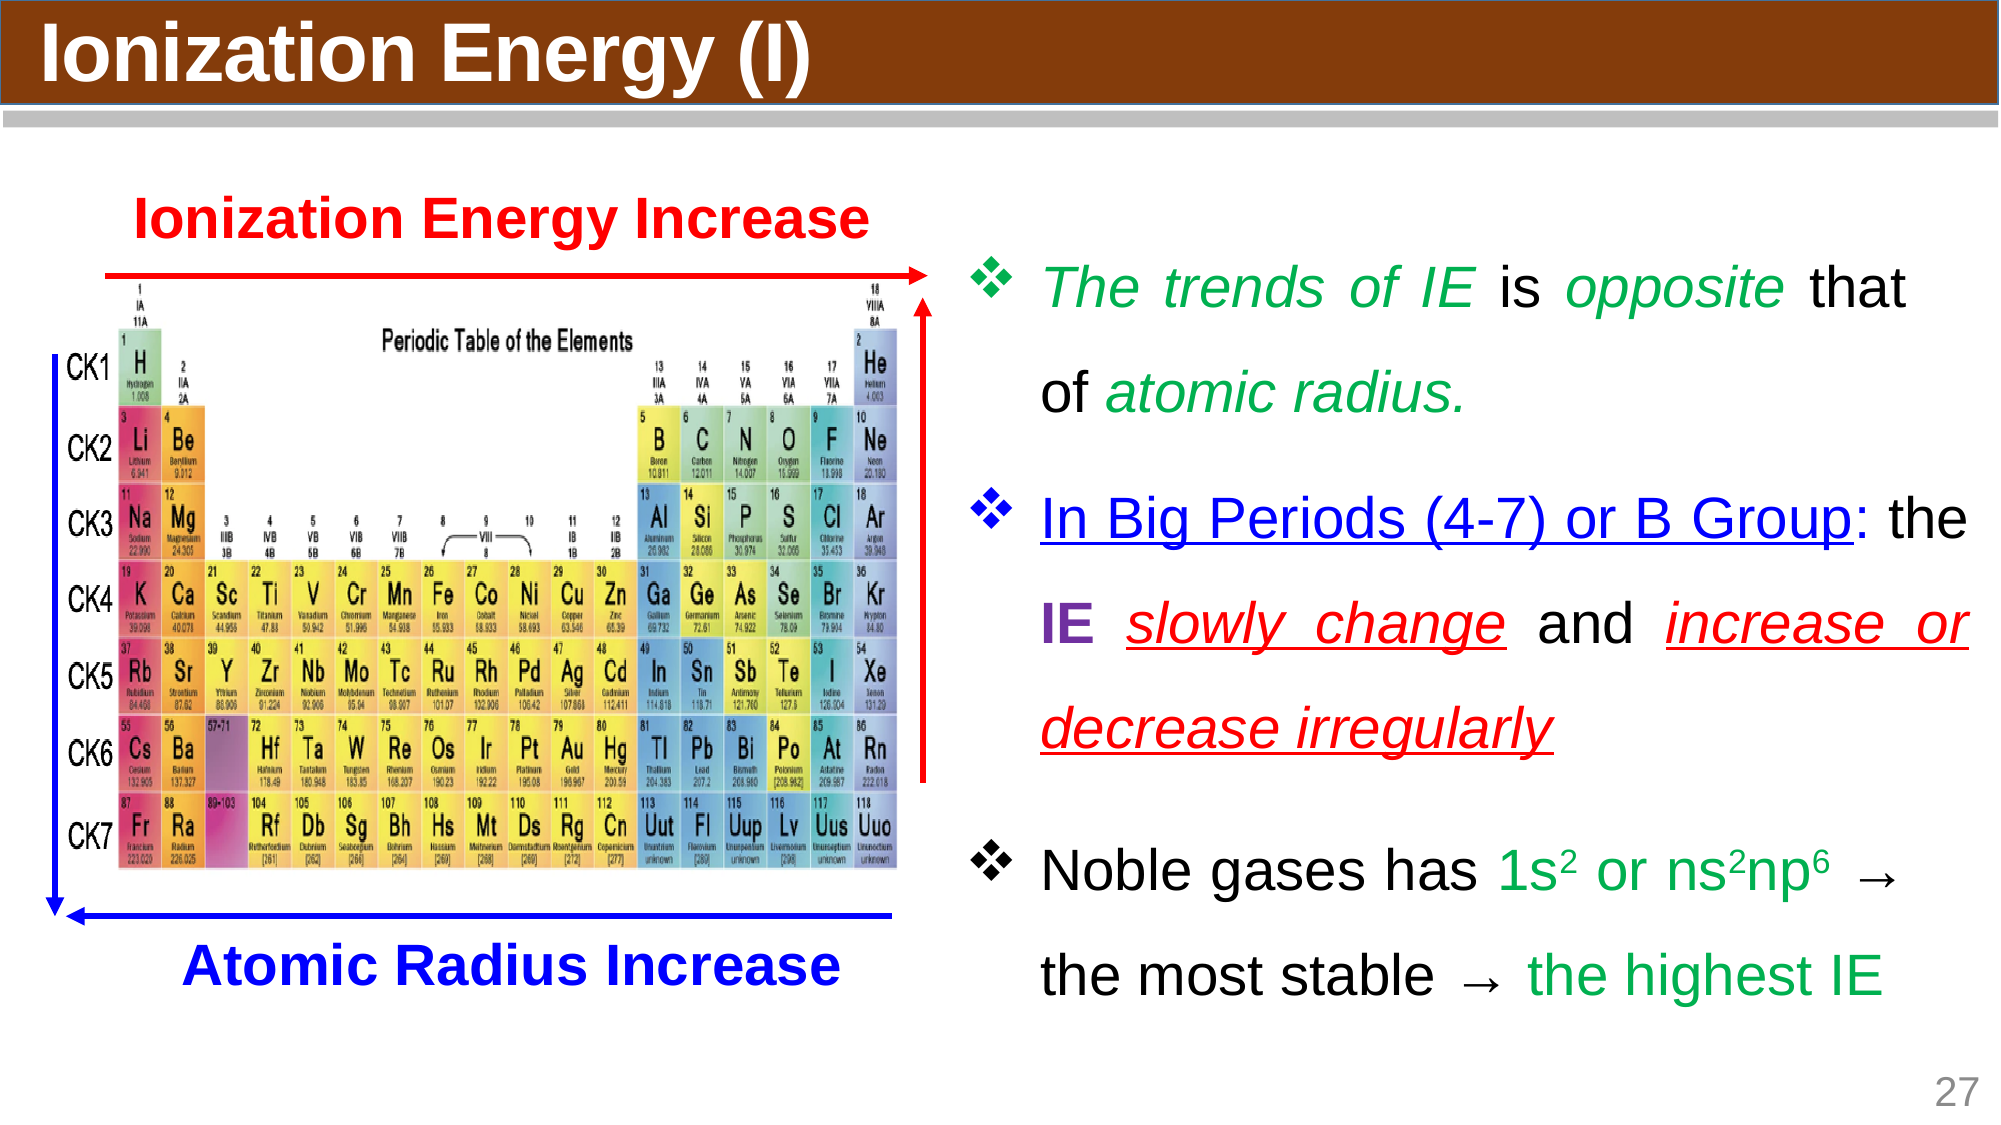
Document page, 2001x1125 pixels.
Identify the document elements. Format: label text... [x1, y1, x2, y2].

text_box [0, 0, 1999, 105]
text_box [54, 173, 928, 1006]
slide_number 27 [1916, 1059, 1996, 1120]
text_box Noble gases has 1s2 or ns2np6 → the most stable → the highest IE [950, 790, 1922, 1015]
text_box Ionization Energy (I) [24, 5, 1971, 102]
text_box In Big Periods (4-7) or B Group: the IE slowly change and increase or decrease irregularly [950, 438, 1985, 768]
text_box The trends of IE is opposite that of atomic radius. [950, 206, 1922, 432]
